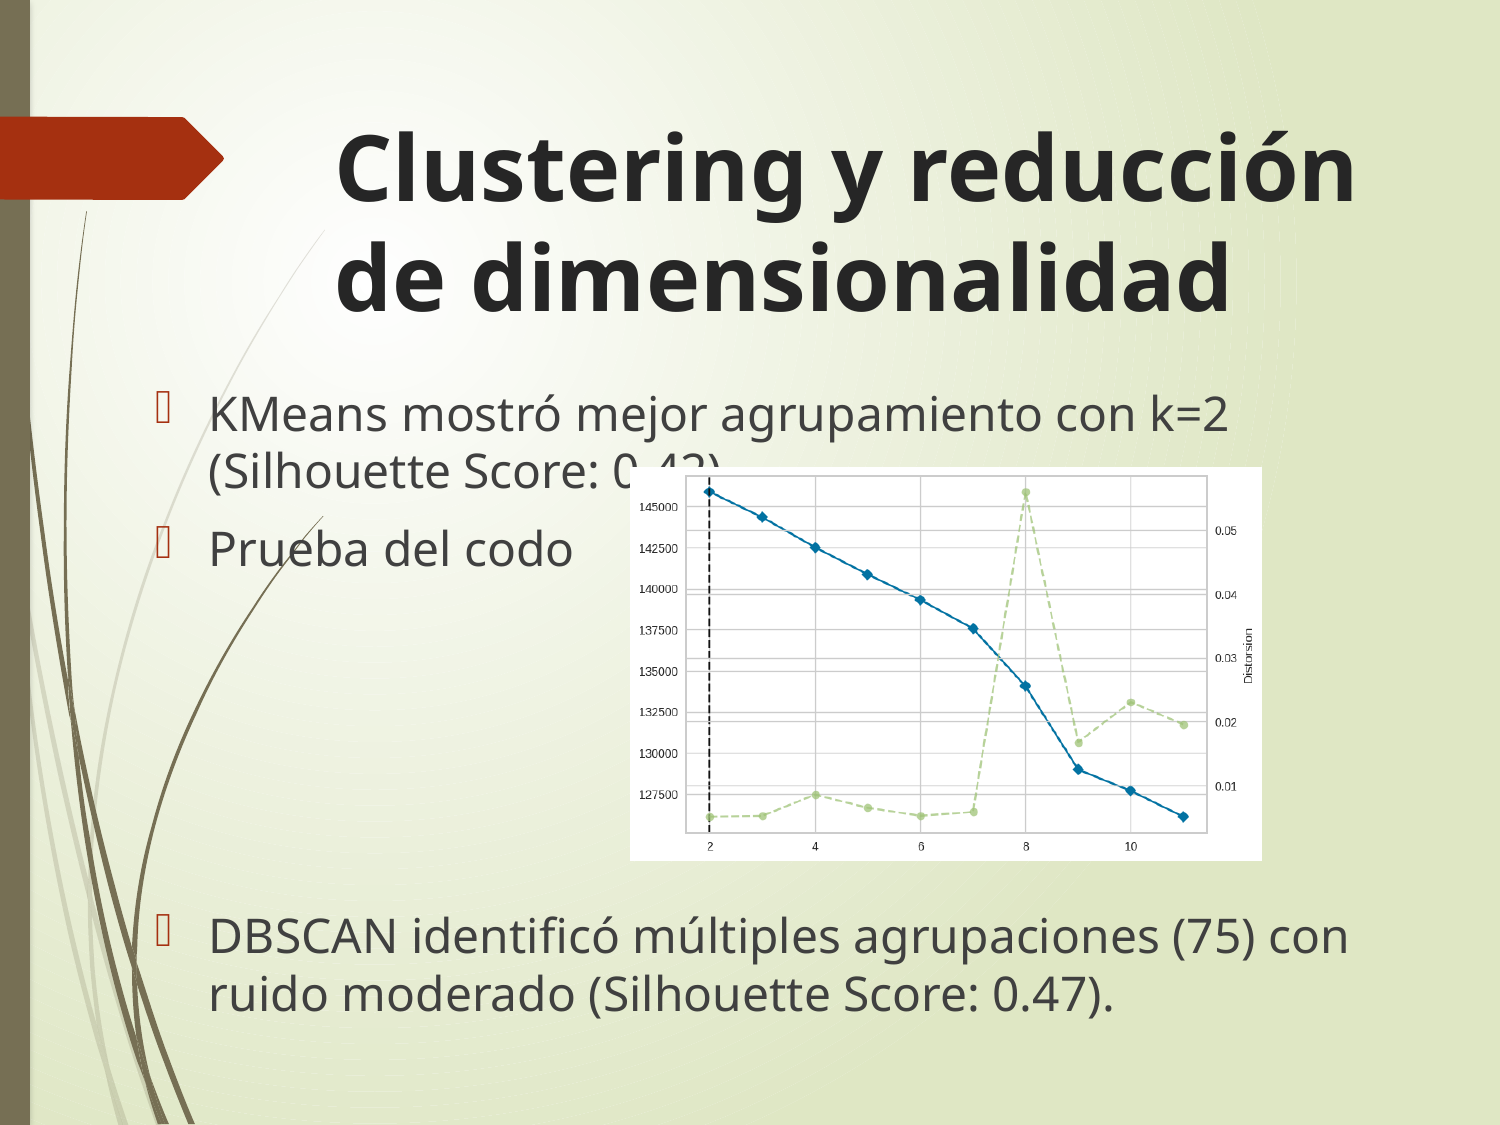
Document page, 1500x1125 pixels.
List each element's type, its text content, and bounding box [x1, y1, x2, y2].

picture [629, 467, 1262, 861]
title Clustering y reducción de dimensionalidad [319, 102, 1400, 312]
list KMeans mostró mejor agrupamiento con k=2 (Silhouette Score: 0.42). Prueba del codo DBSCAN identificó múltiples agrupaciones (75) con ruido moderado (Silhouette Score: 0.47). [140, 312, 1413, 1036]
